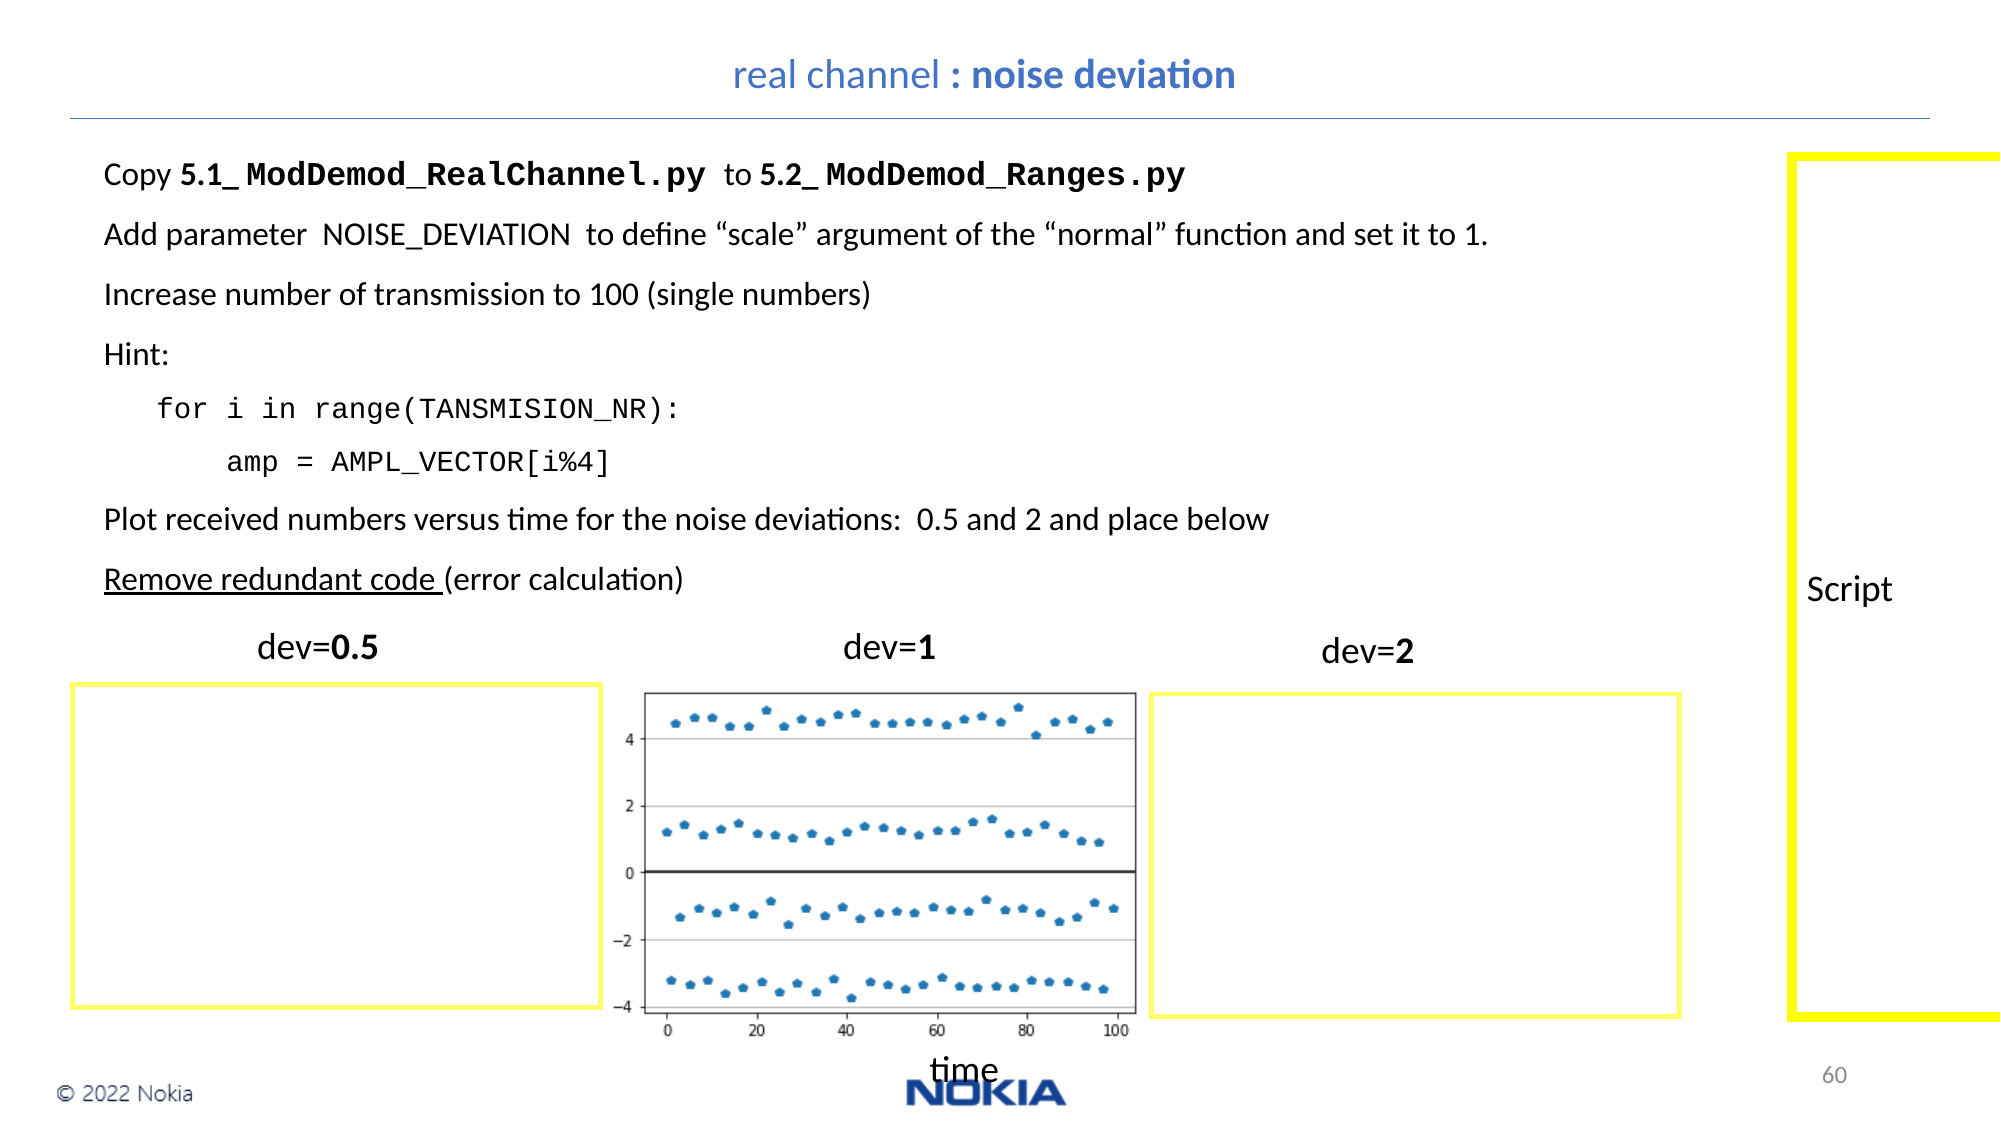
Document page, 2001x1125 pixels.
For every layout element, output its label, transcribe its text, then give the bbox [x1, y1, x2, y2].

text_box dev=1 [814, 614, 966, 675]
text_box real channel : noise deviation [55, 35, 1915, 104]
text_box [71, 684, 601, 1008]
picture [36, 1066, 1167, 1111]
text_box time [914, 1048, 1055, 1097]
slide_number 60 [1412, 1043, 1863, 1104]
text_box dev=0.5 [231, 614, 405, 675]
text_box dev=2 [1292, 619, 1444, 679]
picture [602, 684, 1144, 1048]
text_box Script [1791, 156, 2000, 1018]
text_box Copy 5.1_ ModDemod_RealChannel.py to 5.2_ ModDemod_Ranges.py Add parameter NOISE_DEVIATION to define “scale” argument of the “normal” function and set it to 1. Increase number of transmission to 100 (single numbers) Hint: for i in range(TANSMISION_NR): amp = AMPL_VECTOR[i%4] Plot received numbers versus time for the noise deviations: 0.5 and 2 and place below Remove redundant code (error calculation) [89, 119, 1518, 645]
text_box [1150, 693, 1680, 1018]
